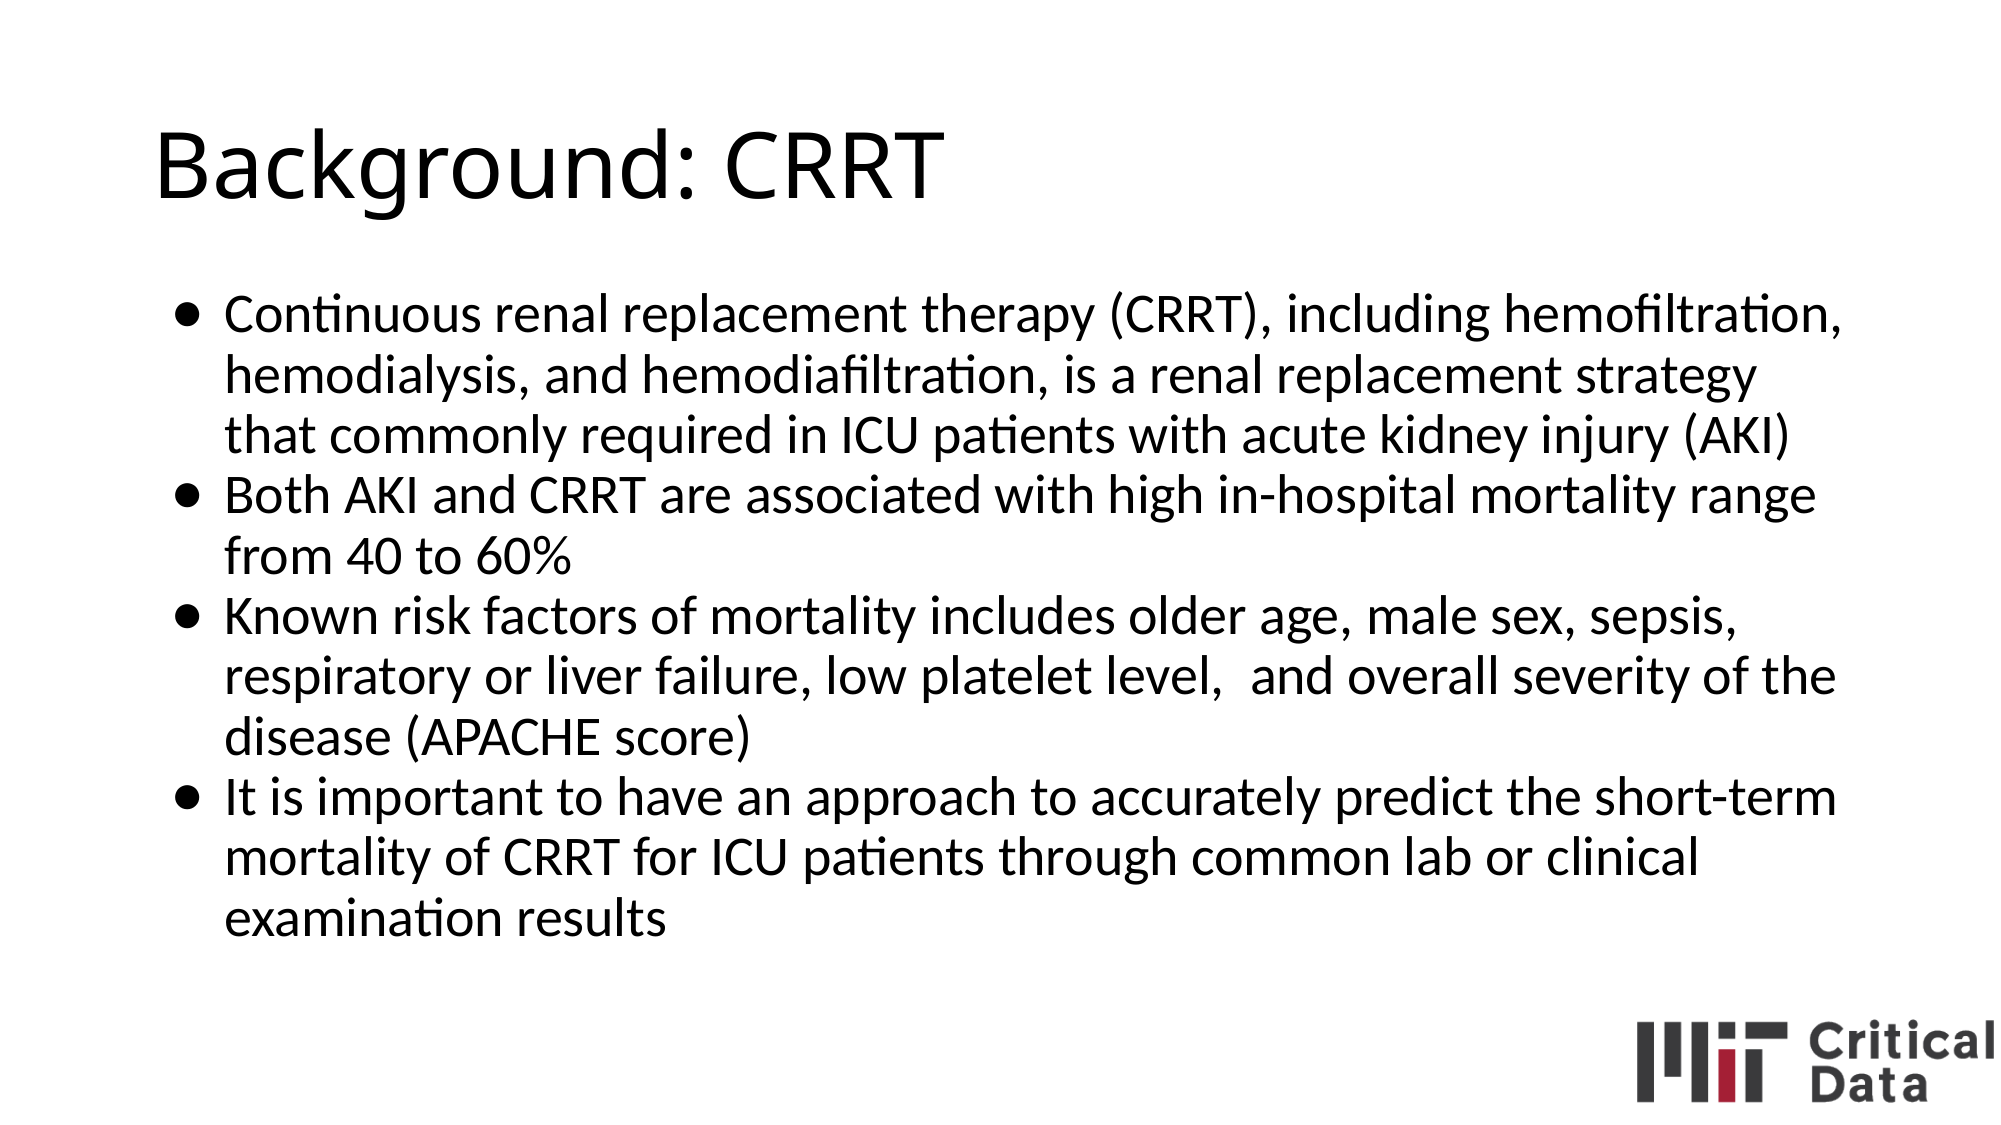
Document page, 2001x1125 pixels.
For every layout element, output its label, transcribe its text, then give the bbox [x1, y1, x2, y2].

title Background: CRRT [137, 59, 1863, 277]
picture [1637, 1019, 1994, 1103]
list Continuous renal replacement therapy (CRRT), including hemofiltration, hemodialysis, and hemodiafiltration, is a renal replacement strategy that commonly required in ICU patients with acute kidney injury (AKI) Both AKI and CRRT are associated with high in-hospital mortality range from 40 to 60% Known risk factors of mortality includes older age, male sex, sepsis, respiratory or liver failure, low platelet level, and overall severity of the disease (APACHE score) It is important to have an approach to accurately predict the short-term mortality of CRRT for ICU patients through common lab or clinical examination results [137, 277, 1863, 1014]
